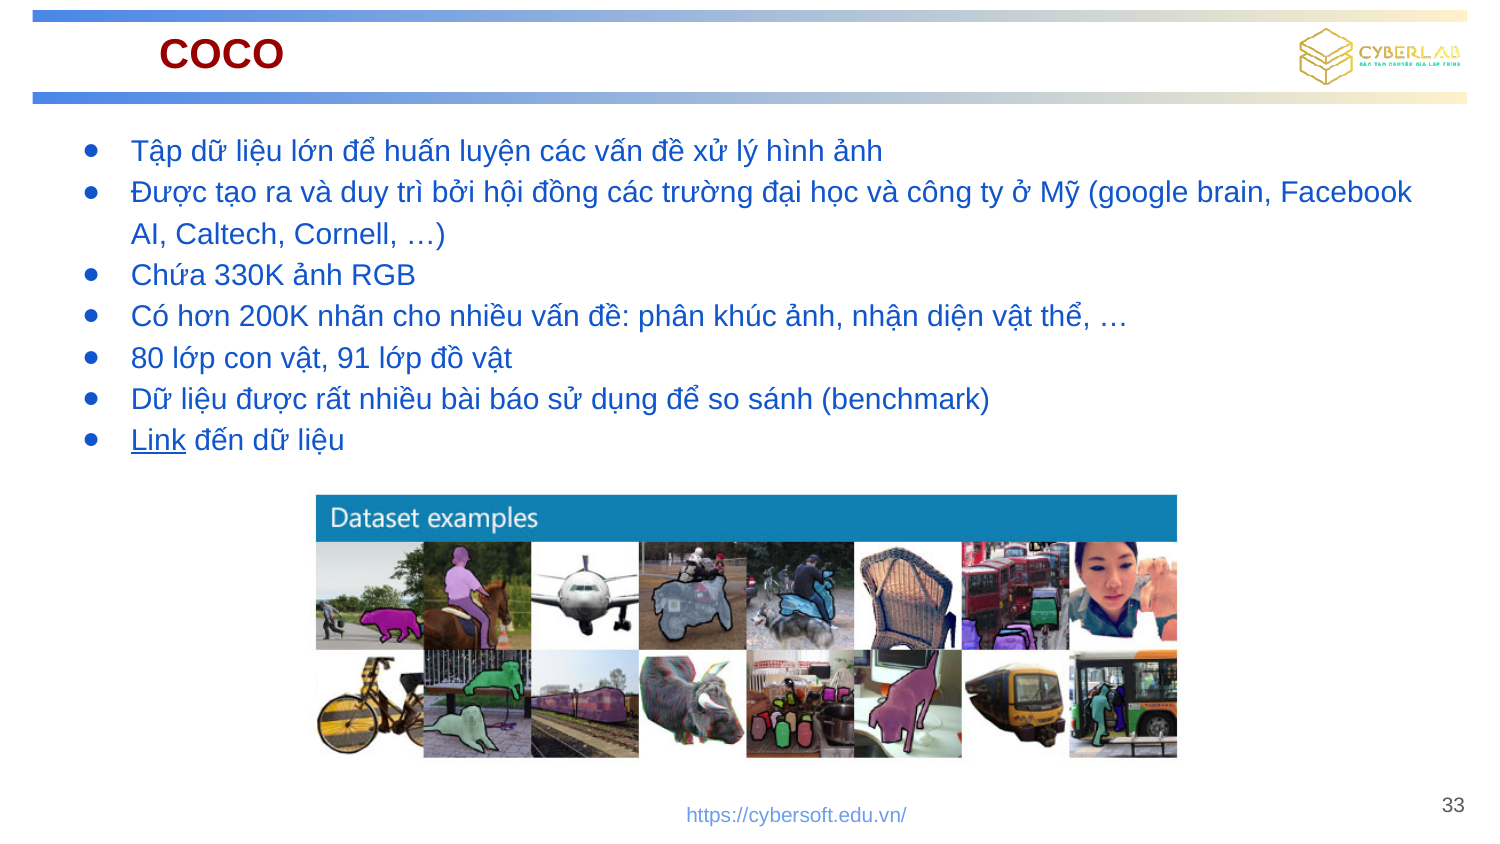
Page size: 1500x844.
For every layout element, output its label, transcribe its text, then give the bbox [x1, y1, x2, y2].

title COCO [144, 12, 1449, 93]
slide_number 33 [1389, 782, 1480, 830]
picture [291, 488, 1208, 767]
picture [1449, 28, 1468, 85]
list Tập dữ liệu lớn để huấn luyện các vấn đề xử lý hình ảnh Được tạo ra và duy trì bởi hội đồng các trường đại học và công ty ở Mỹ (google brain, Facebook AI, Caltech, Cornell, …) Chứa 330K ảnh RGB Có hơn 200K nhãn cho nhiều vấn đề: phân khúc ảnh, nhận diện vật thể, … 80 lớp con vật, 91 lớp đồ vật Dữ liệu được rất nhiều bài báo sử dụng để so sánh (benchmark) Link đến dữ liệu [51, 111, 1449, 473]
